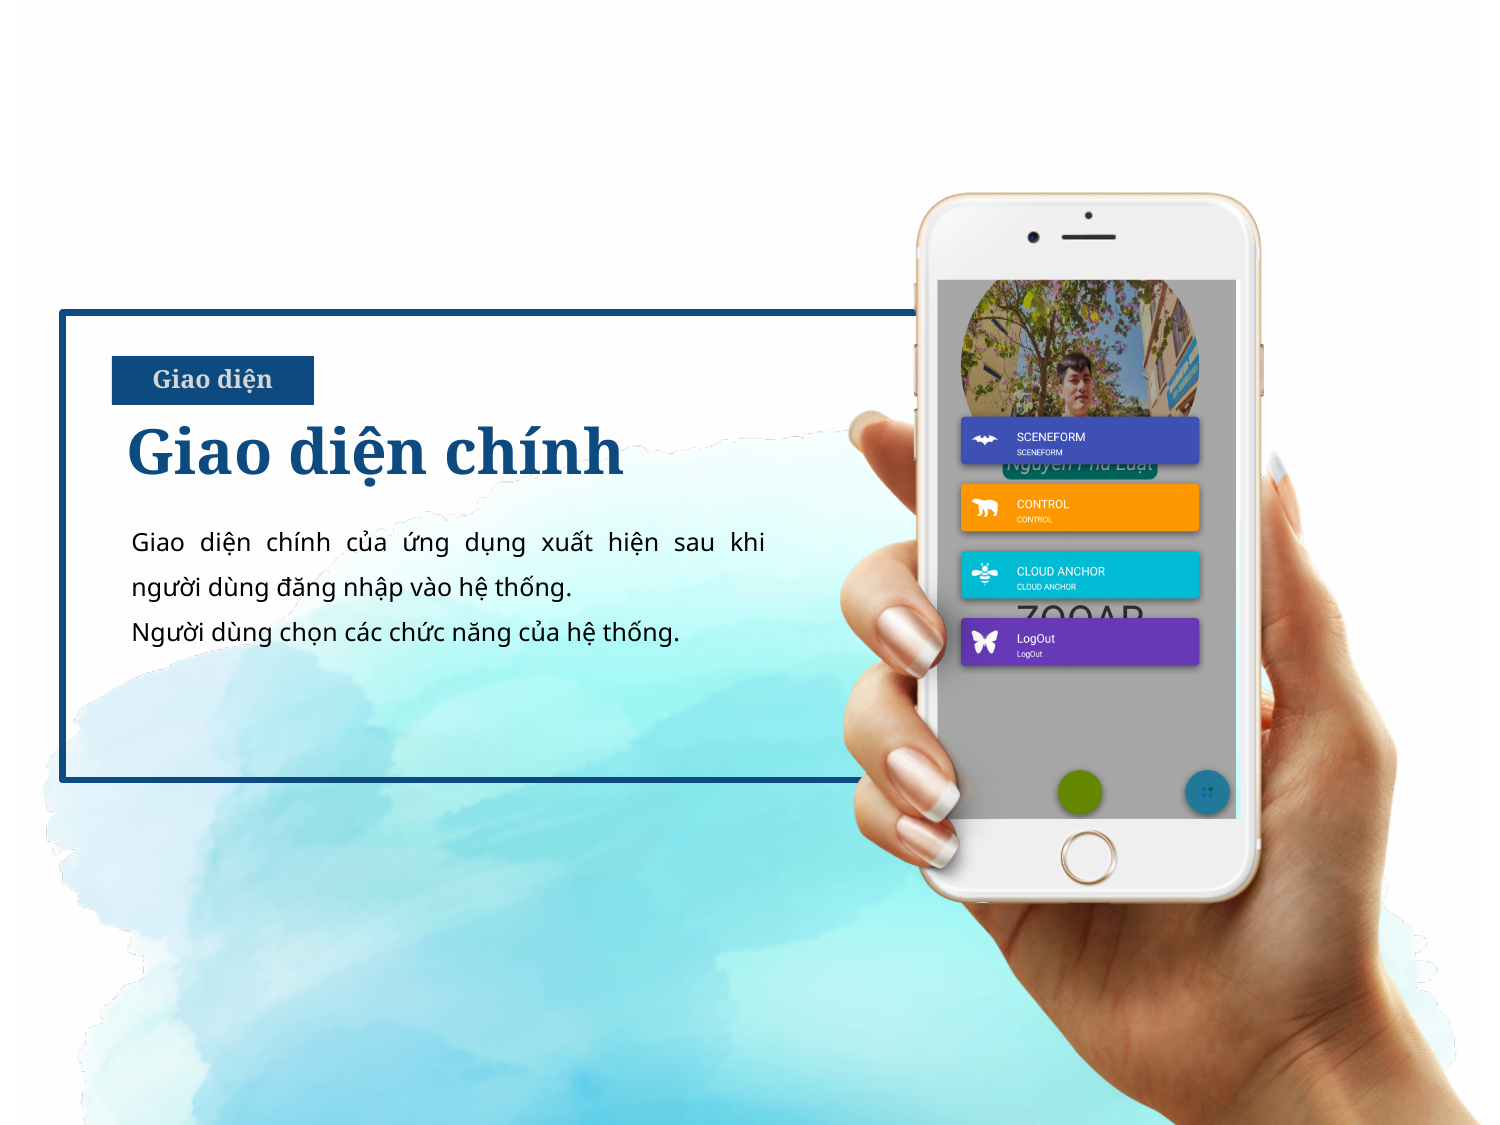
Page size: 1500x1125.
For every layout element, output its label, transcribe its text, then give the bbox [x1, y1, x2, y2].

text_box Giao diện chính của ứng dụng xuất hiện sau khi người dùng đăng nhập vào hệ thống. Người dùng chọn các chức năng của hệ thống. [116, 504, 765, 654]
text_box [60, 310, 765, 782]
text_box Giao diện [98, 352, 328, 408]
picture [22, 0, 1500, 1125]
title Giao diện chính [111, 403, 765, 506]
